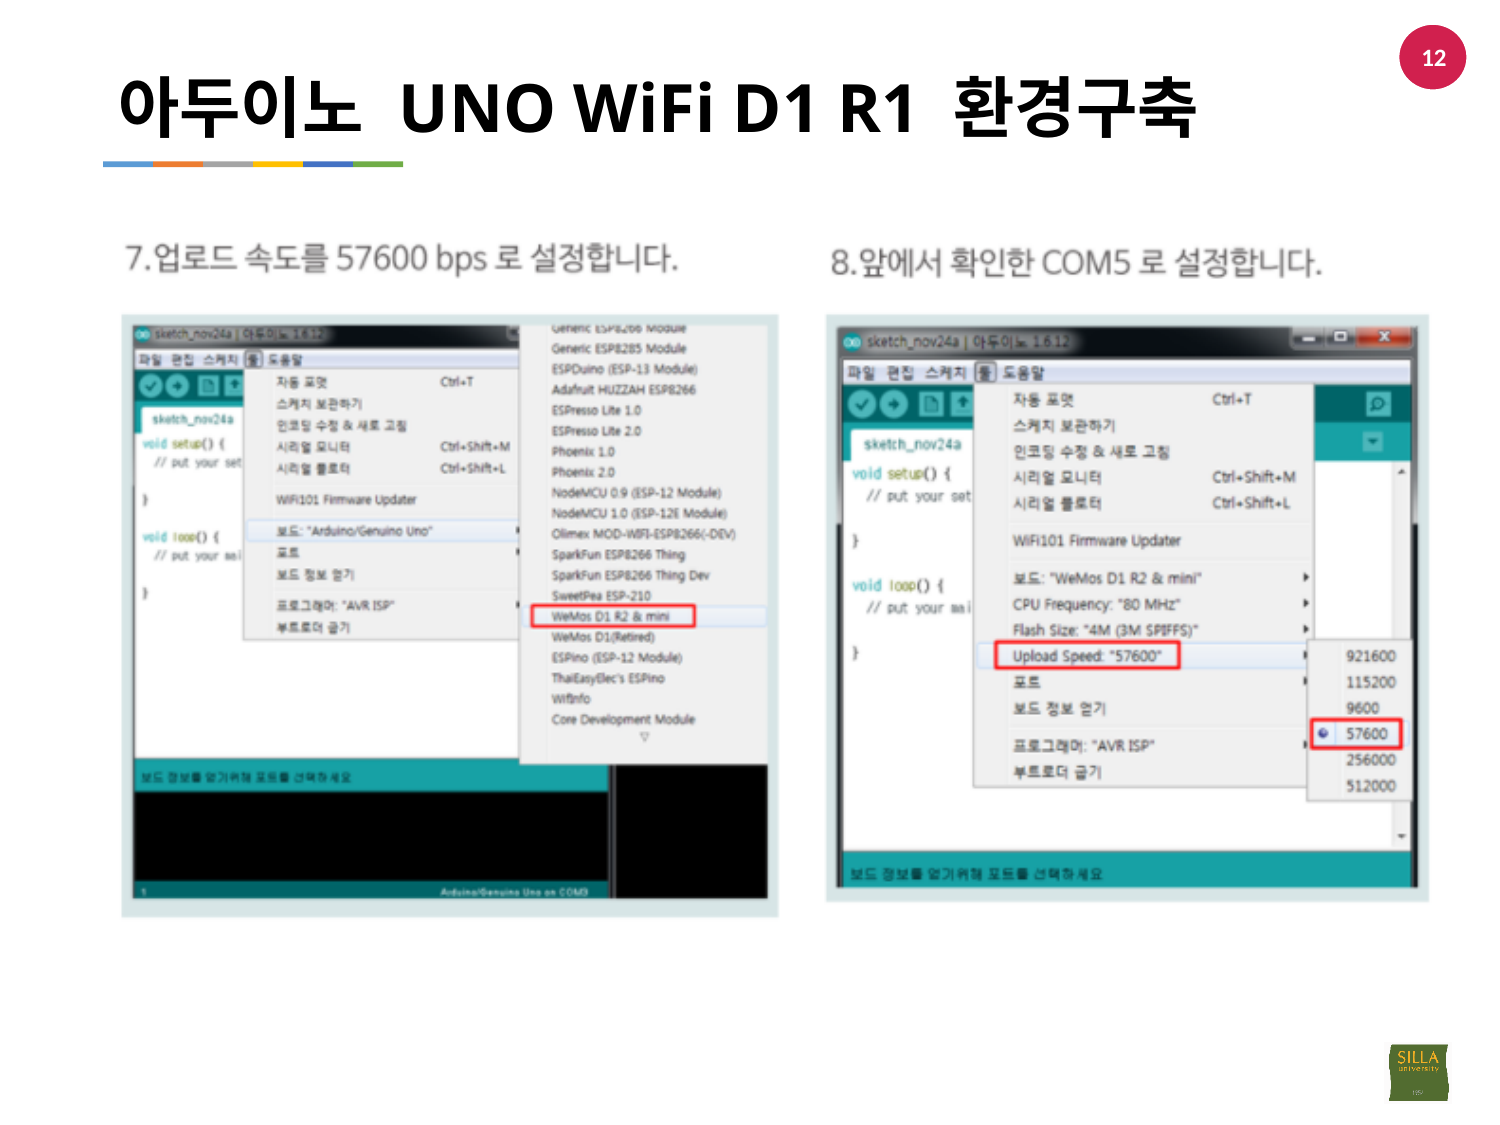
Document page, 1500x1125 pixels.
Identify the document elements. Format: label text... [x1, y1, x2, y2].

picture [1384, 1042, 1452, 1104]
title 아두이노 UNO WiFi D1 R1 환경구축 [103, 59, 1365, 162]
picture [103, 222, 1475, 950]
slide_number 12 [1400, 23, 1468, 89]
